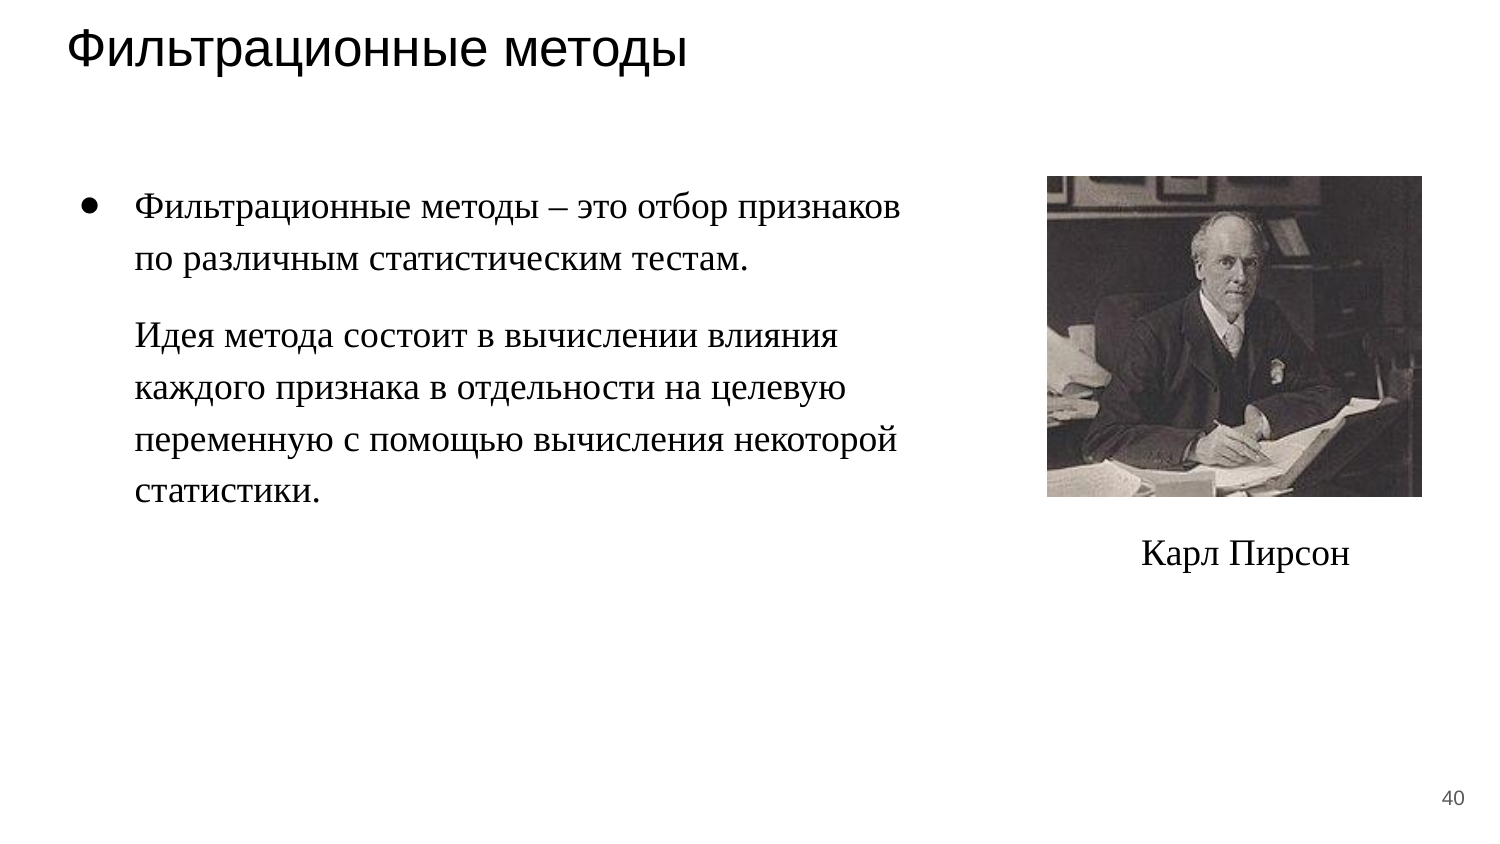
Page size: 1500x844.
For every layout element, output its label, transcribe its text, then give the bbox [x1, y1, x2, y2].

list Фильтрационные методы – это отбор признаков по различным статистическим тестам. Идея метода состоит в вычислении влияния каждого признака в отдельности на целевую переменную с помощью вычисления некоторой статистики. [44, 159, 937, 721]
text_box Карл Пирсон [1087, 513, 1404, 571]
slide_number ‹#› [1389, 764, 1480, 830]
title Фильтрационные методы [51, 0, 1449, 92]
picture [1047, 176, 1423, 497]
